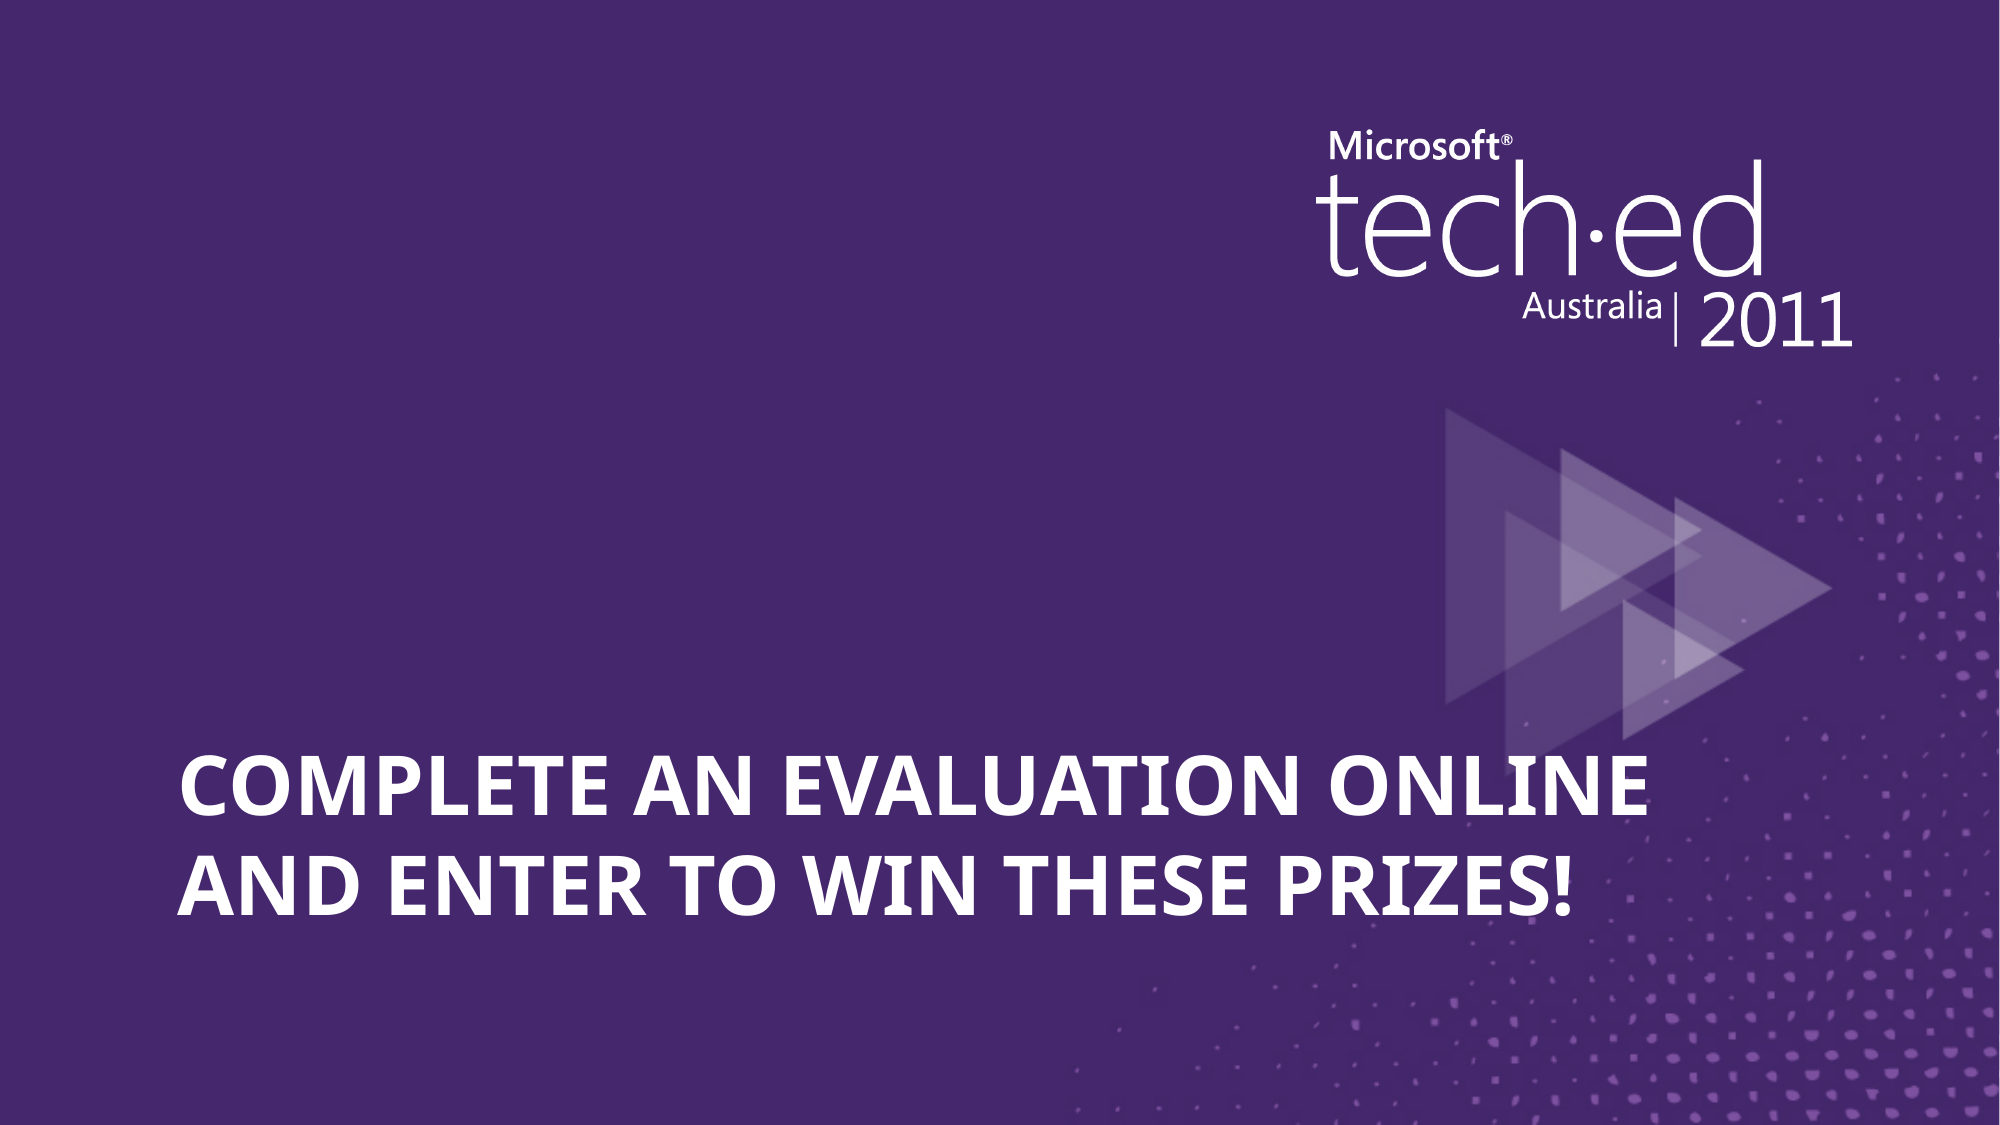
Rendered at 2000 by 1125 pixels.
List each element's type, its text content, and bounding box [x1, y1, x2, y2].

title Complete an Evaluation online and enter to WIN these prizes! [157, 722, 1858, 947]
picture [0, 0, 2000, 1125]
